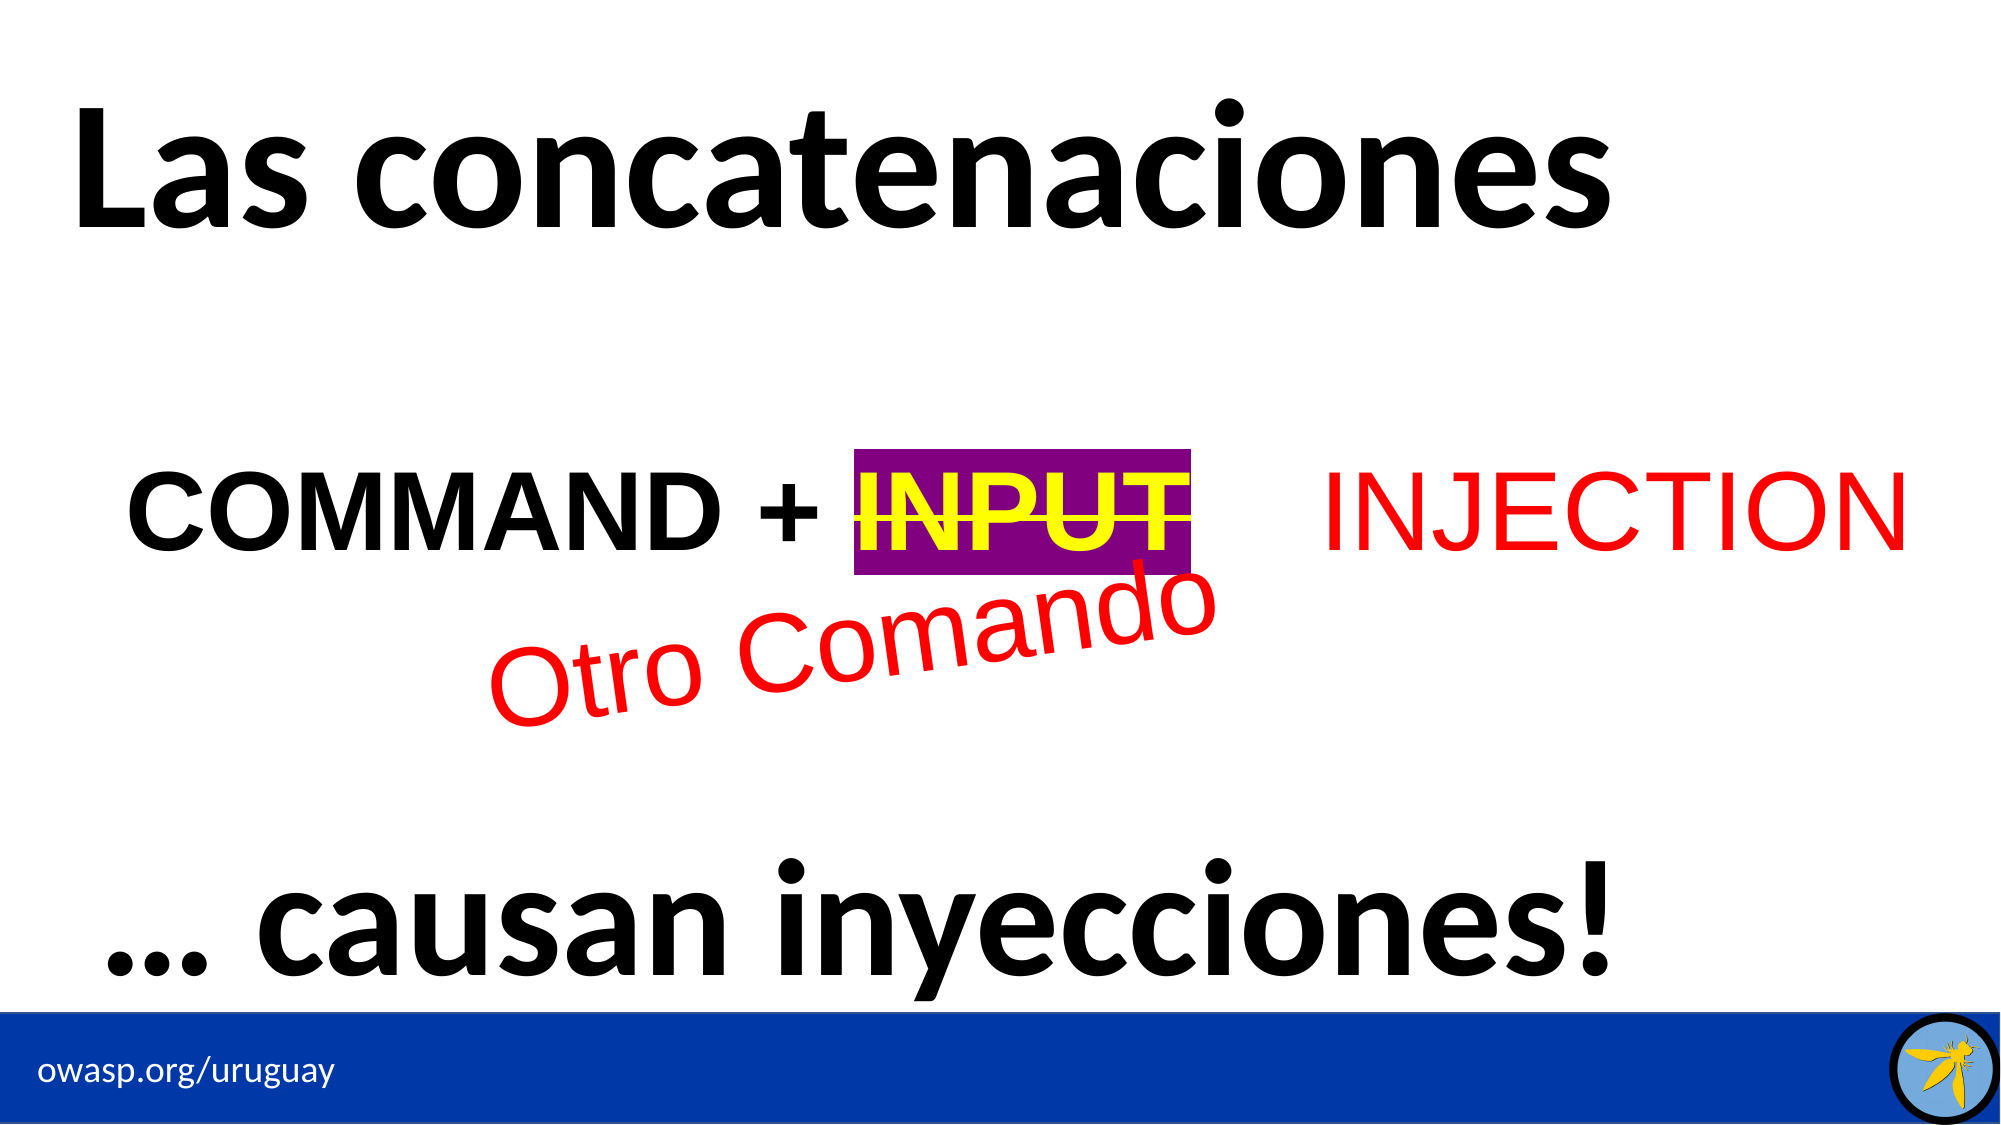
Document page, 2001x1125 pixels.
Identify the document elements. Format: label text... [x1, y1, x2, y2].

text_box … causan inyecciones! [83, 801, 1864, 1017]
title Las concatenaciones [55, 59, 1753, 278]
text_box Otro Comando [461, 509, 1243, 763]
text_box COMMAND + INPUT = INJECTION [110, 431, 1929, 581]
picture [1808, 932, 2001, 1125]
